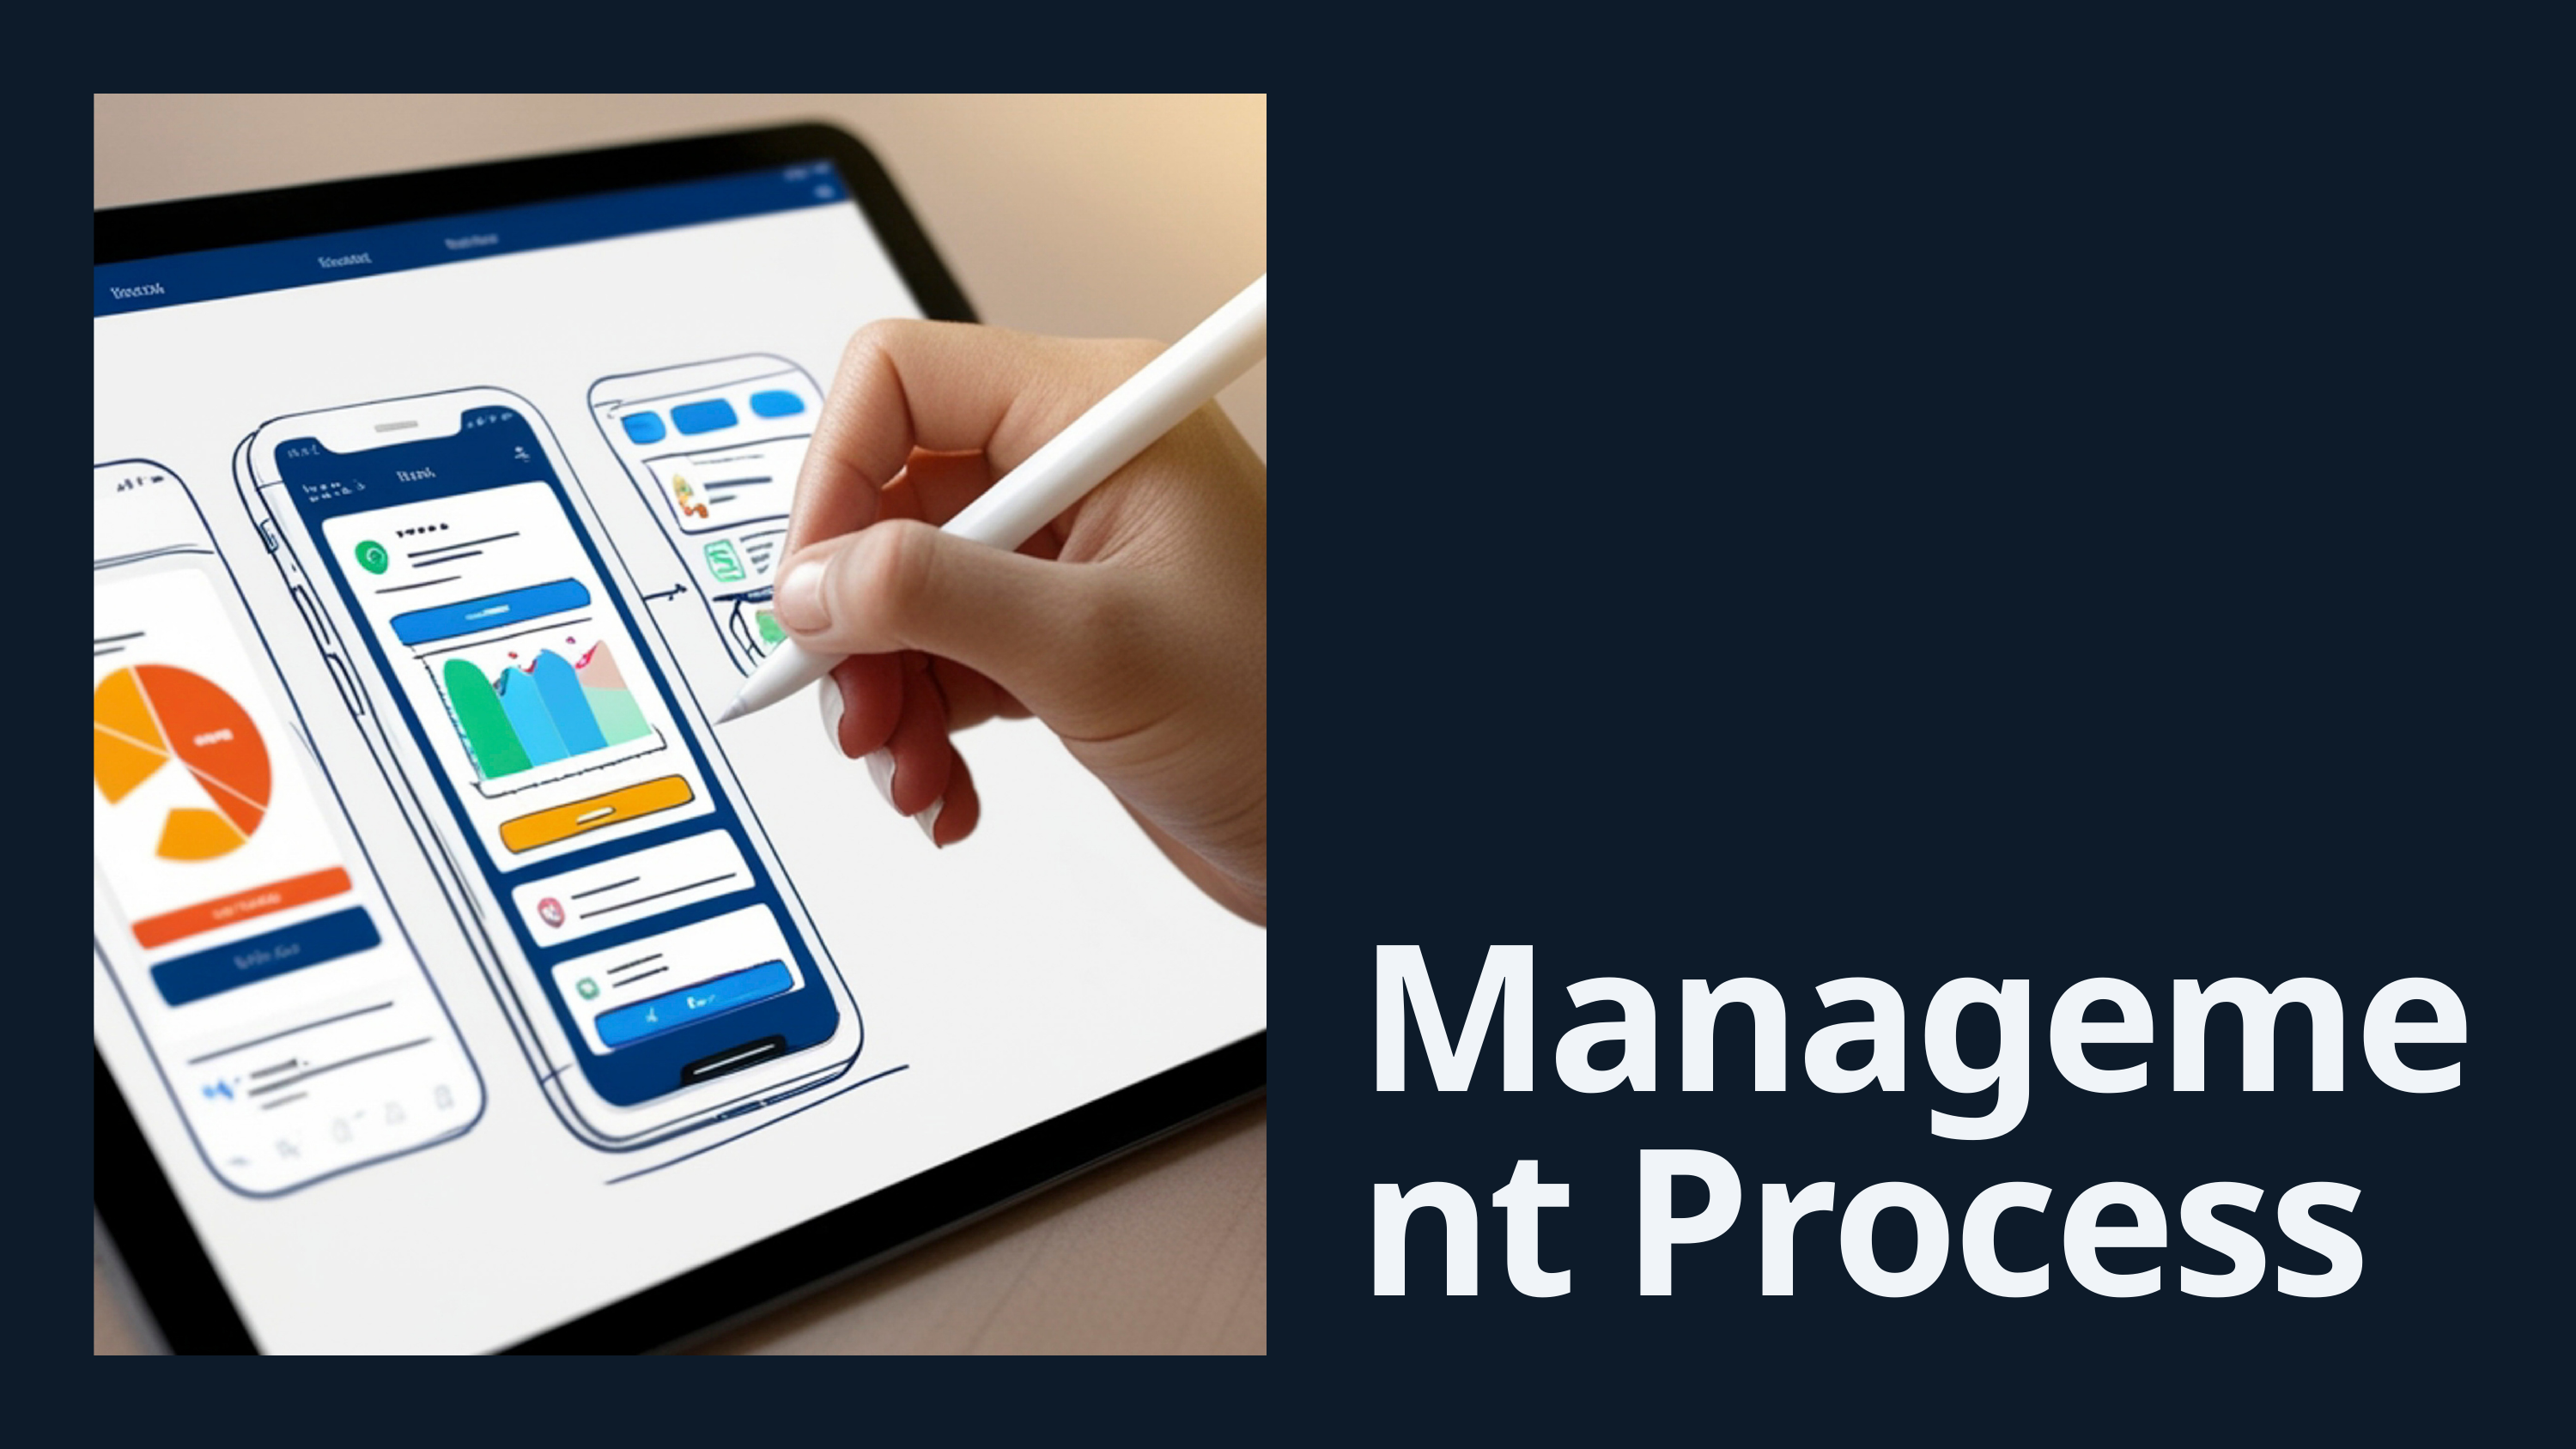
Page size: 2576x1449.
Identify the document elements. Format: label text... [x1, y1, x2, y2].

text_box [94, 94, 1267, 1355]
text_box Management Process [1358, 928, 2503, 1337]
